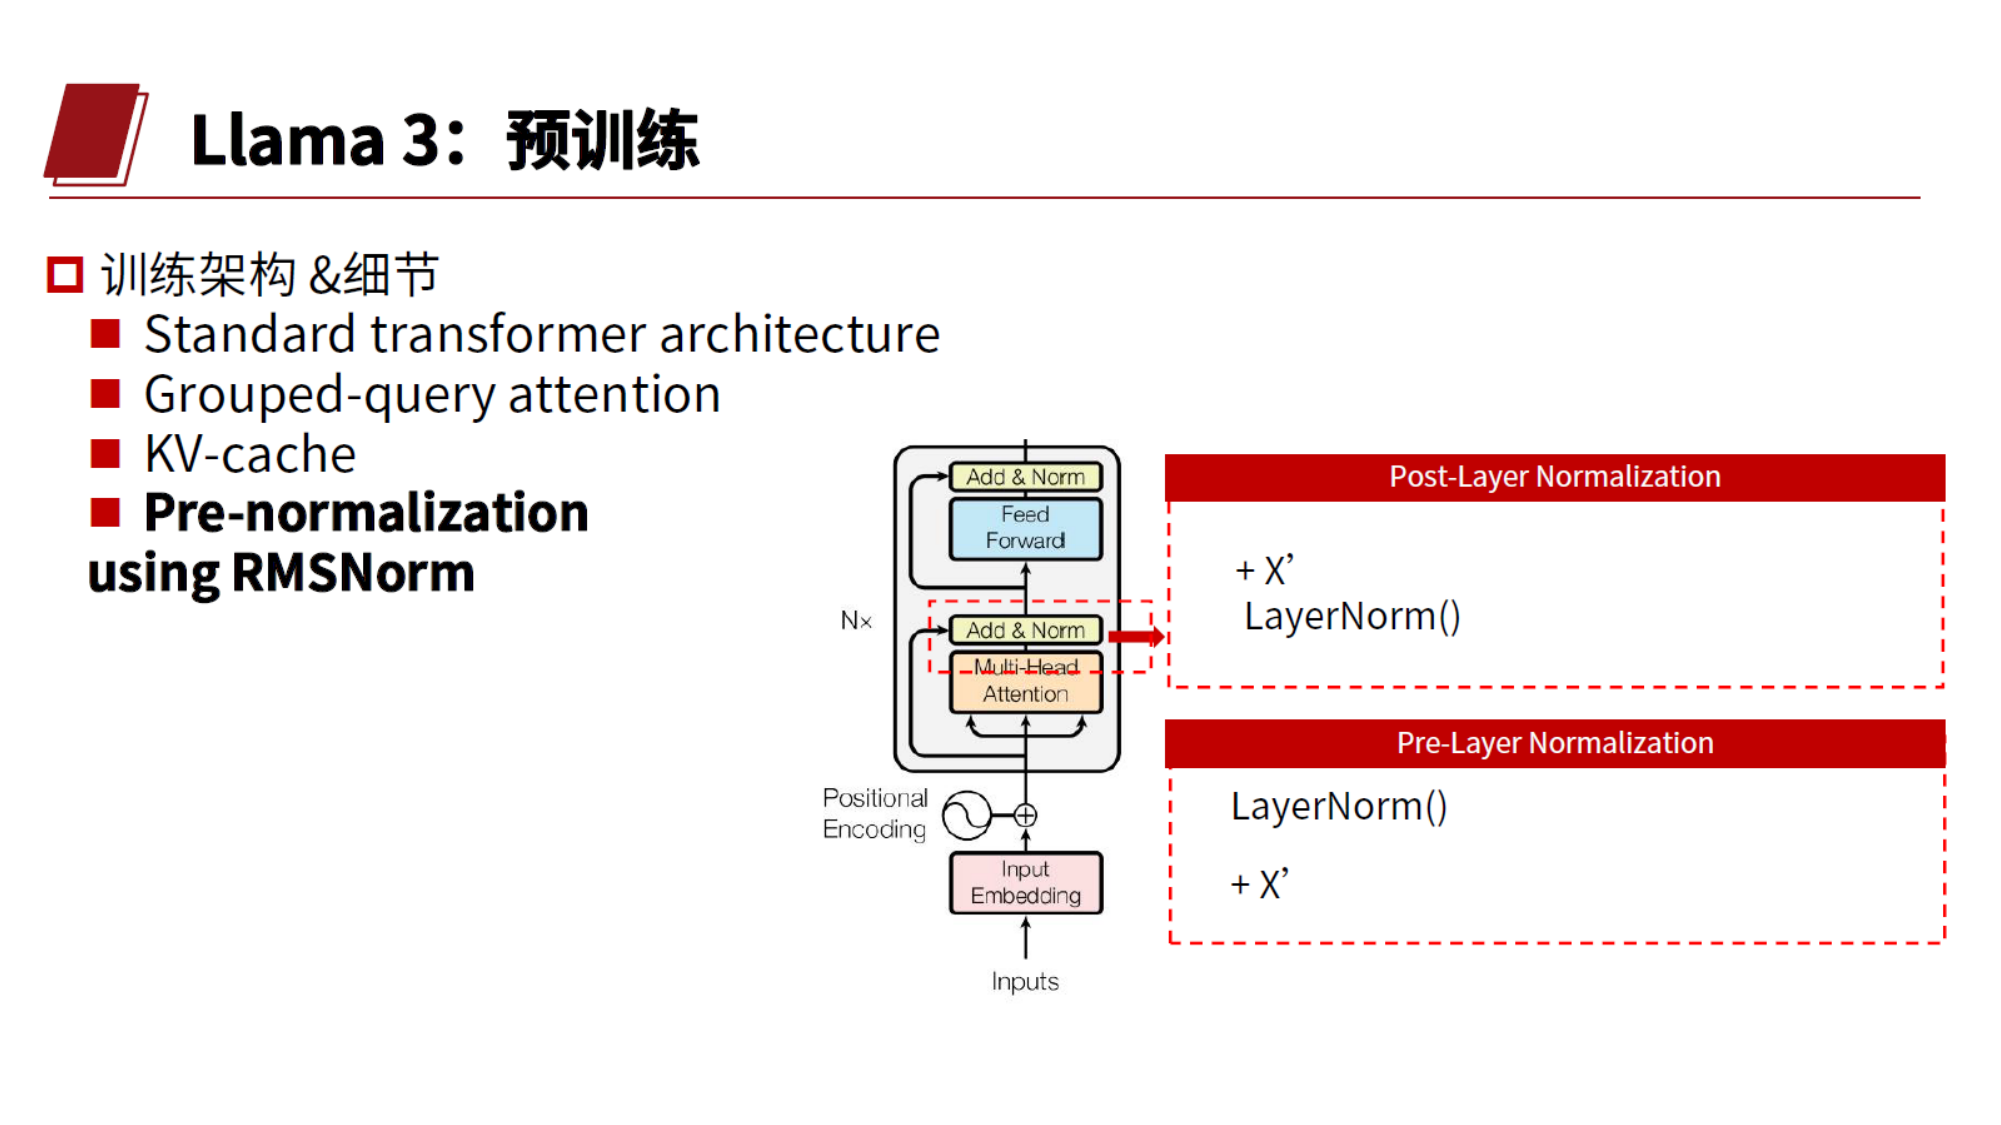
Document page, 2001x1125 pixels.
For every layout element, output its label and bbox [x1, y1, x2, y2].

picture [33, 73, 1967, 1052]
